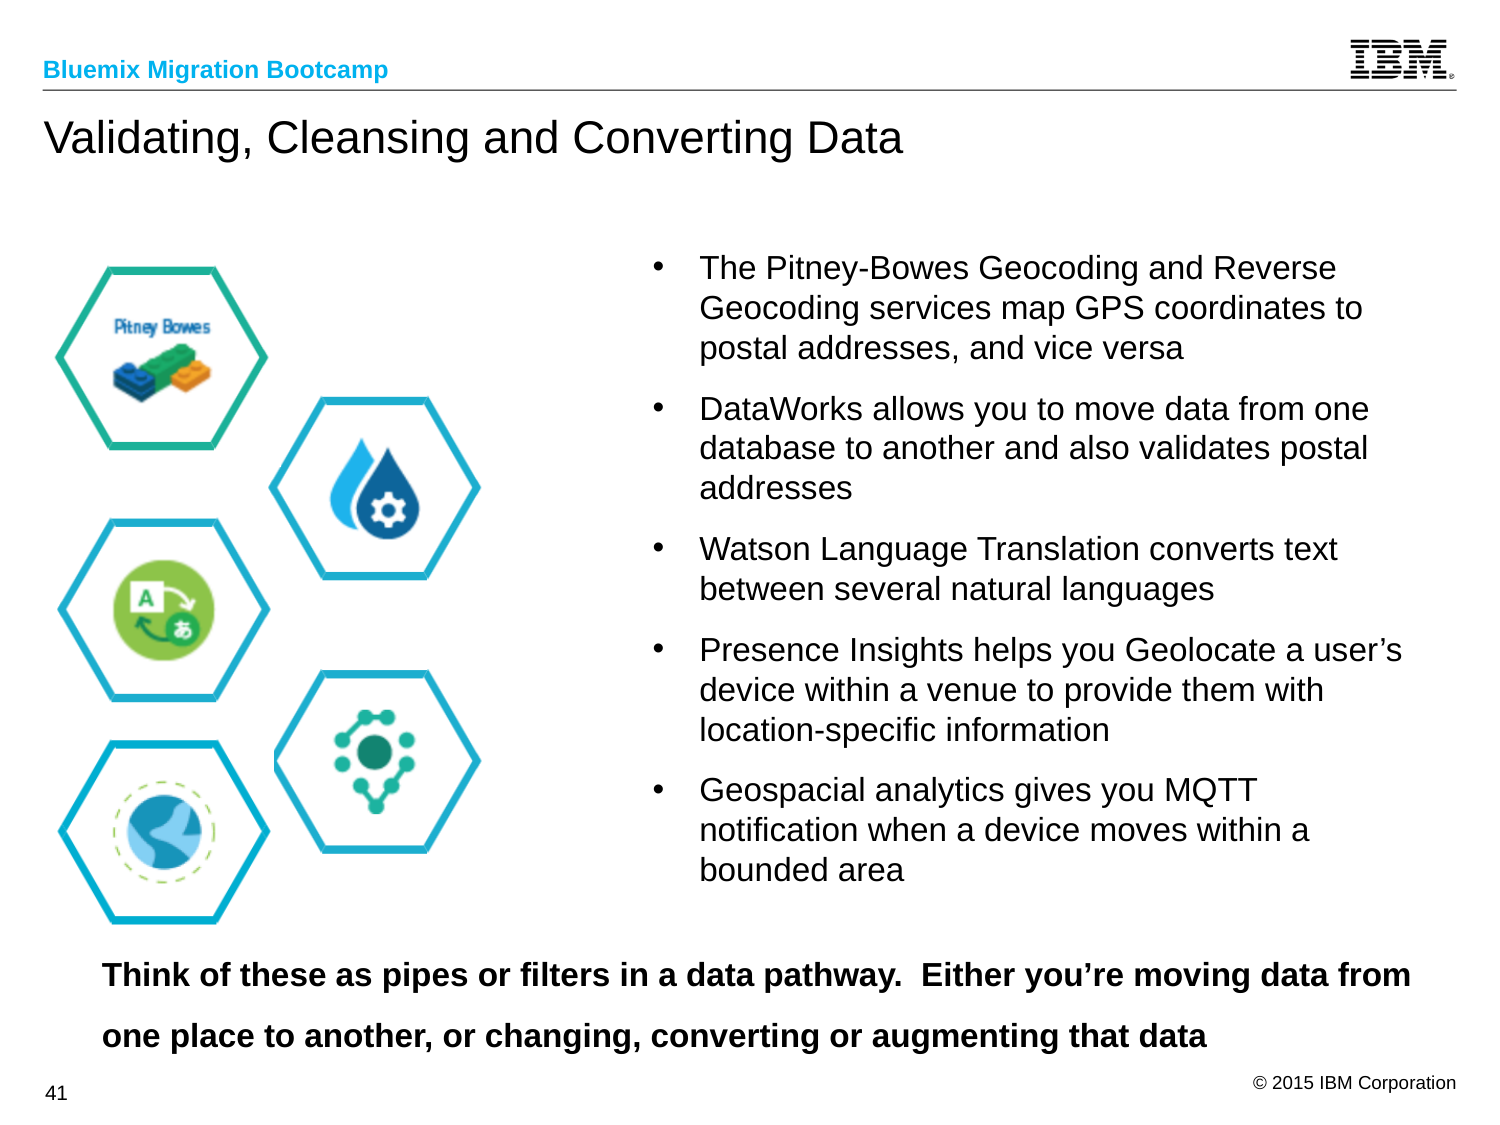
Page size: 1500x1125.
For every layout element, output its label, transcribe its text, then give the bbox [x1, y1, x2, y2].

title Validating, Cleansing and Converting Data [43, 100, 1464, 288]
text_box Think of these as pipes or filters in a data pathway. Either you’re moving data from one place to another, or changing, converting or augmenting that data [87, 946, 1429, 1062]
picture [1336, 24, 1457, 91]
text_box The Pitney-Bowes Geocoding and Reverse Geocoding services map GPS coordinates to postal addresses, and vice versa DataWorks allows you to move data from one database to another and also validates postal addresses Watson Language Translation converts text between several natural languages Presence Insights helps you Geolocate a user’s device within a venue to provide them with location-specific information Geospacial analytics gives you MQTT notification when a device moves within a bounded area [637, 238, 1441, 1018]
picture [38, 249, 498, 935]
